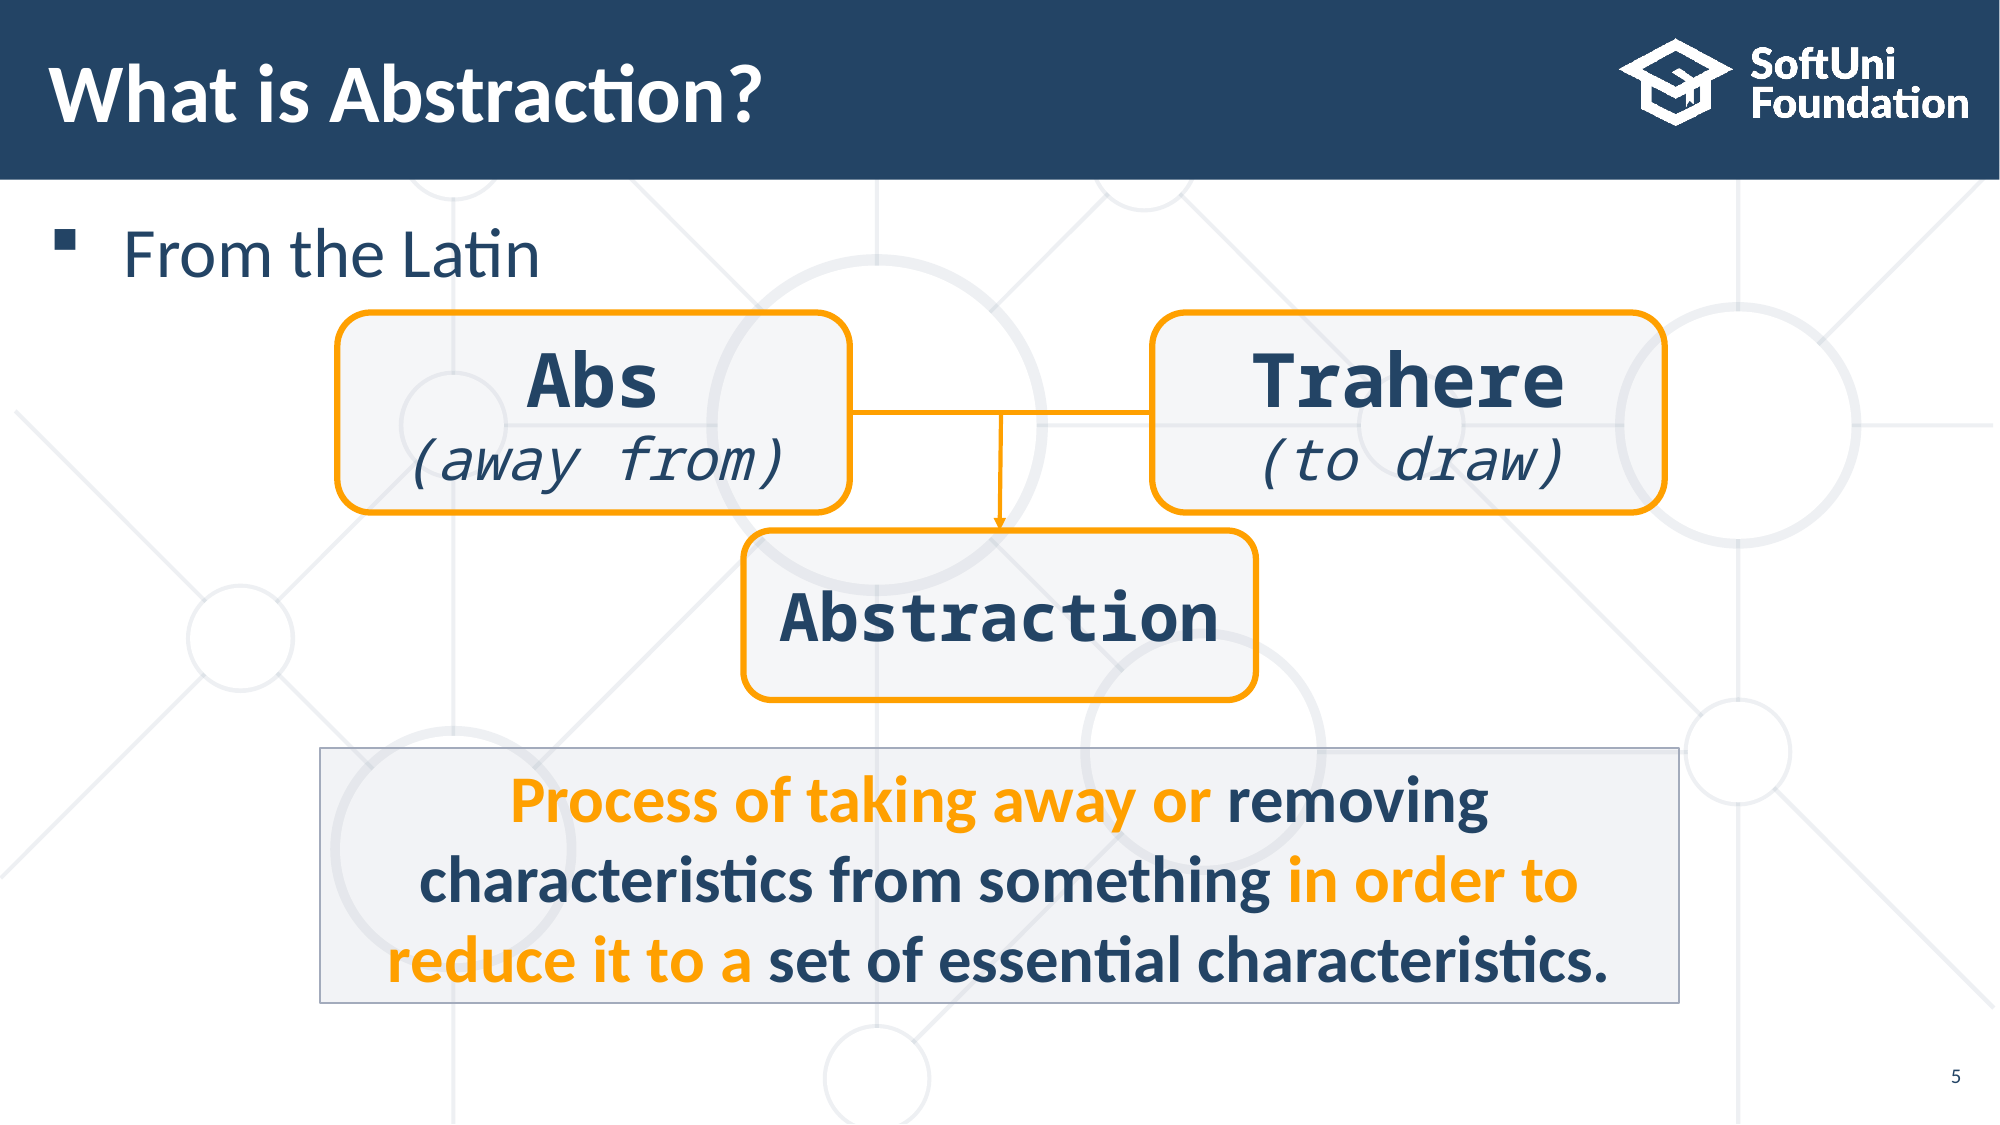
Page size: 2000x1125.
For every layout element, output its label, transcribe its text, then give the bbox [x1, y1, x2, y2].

list From the Latin [31, 196, 1970, 1050]
text_box Abs (away from) [337, 312, 850, 513]
slide_number 5 [1896, 1049, 1968, 1101]
picture [1618, 38, 1968, 126]
title What is Abstraction? [31, 16, 1591, 162]
text_box Trahere (to draw) [1152, 312, 1665, 513]
text_box Abstraction [743, 530, 1256, 701]
text_box Process of taking away or removing characteristics from something in order to reduce it to a set of essential characteristics. [320, 748, 1680, 1003]
